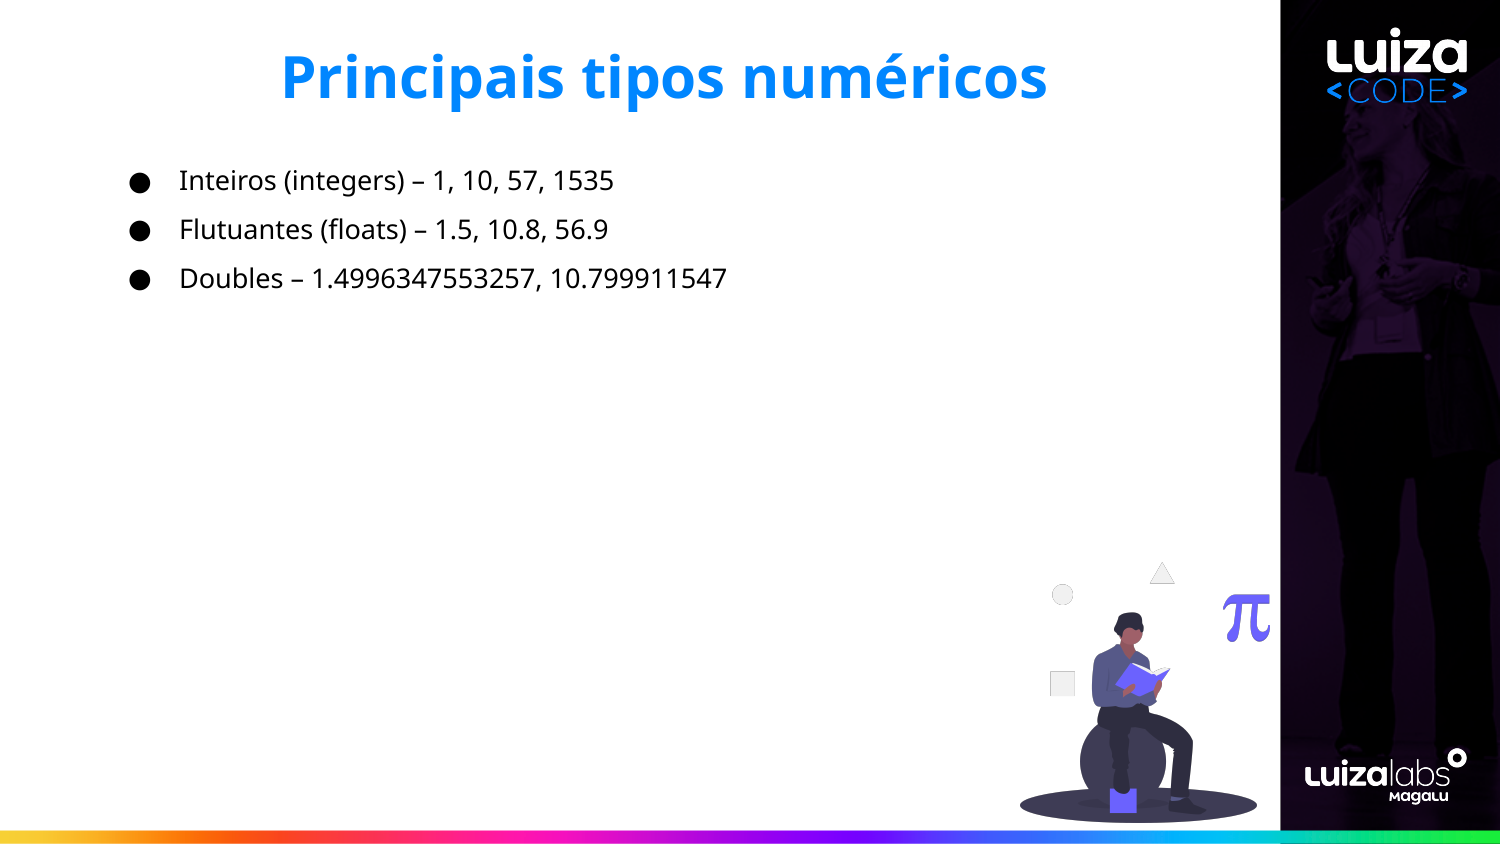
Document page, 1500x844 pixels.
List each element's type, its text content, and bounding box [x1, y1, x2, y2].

picture [1233, 0, 1500, 844]
picture [1020, 562, 1271, 824]
list Principais tipos numéricos [131, 14, 1197, 116]
picture [0, 830, 1156, 844]
text_box Inteiros (integers) – 1, 10, 57, 1535 Flutuantes (floats) – 1.5, 10.8, 56.9 Doubles – 1.4996347553257, 10.799911547 [89, 132, 1216, 309]
